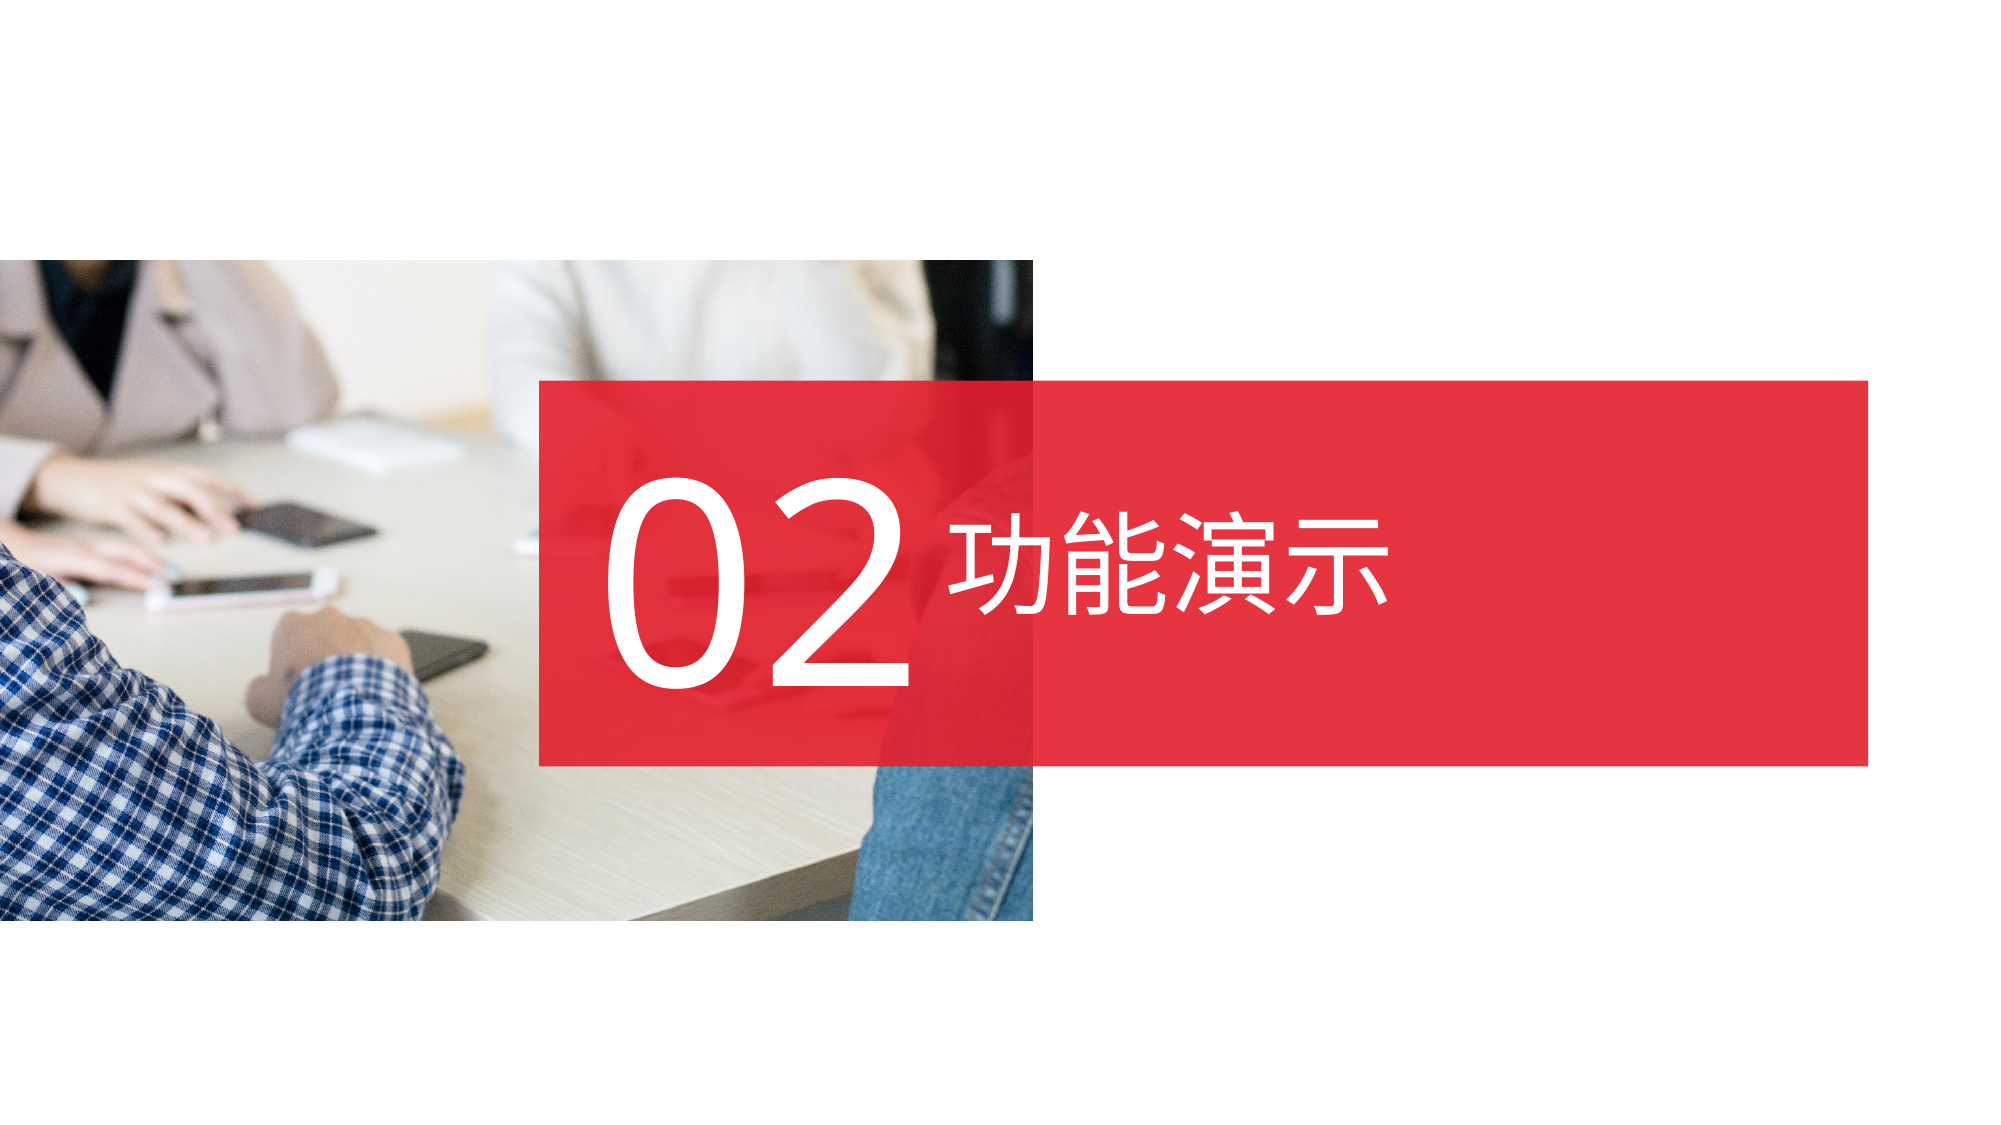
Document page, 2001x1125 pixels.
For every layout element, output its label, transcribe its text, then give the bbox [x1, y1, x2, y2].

picture [0, 260, 1033, 921]
text_box 功能演示 [1033, 486, 1705, 637]
text_box [1033, 380, 1869, 768]
